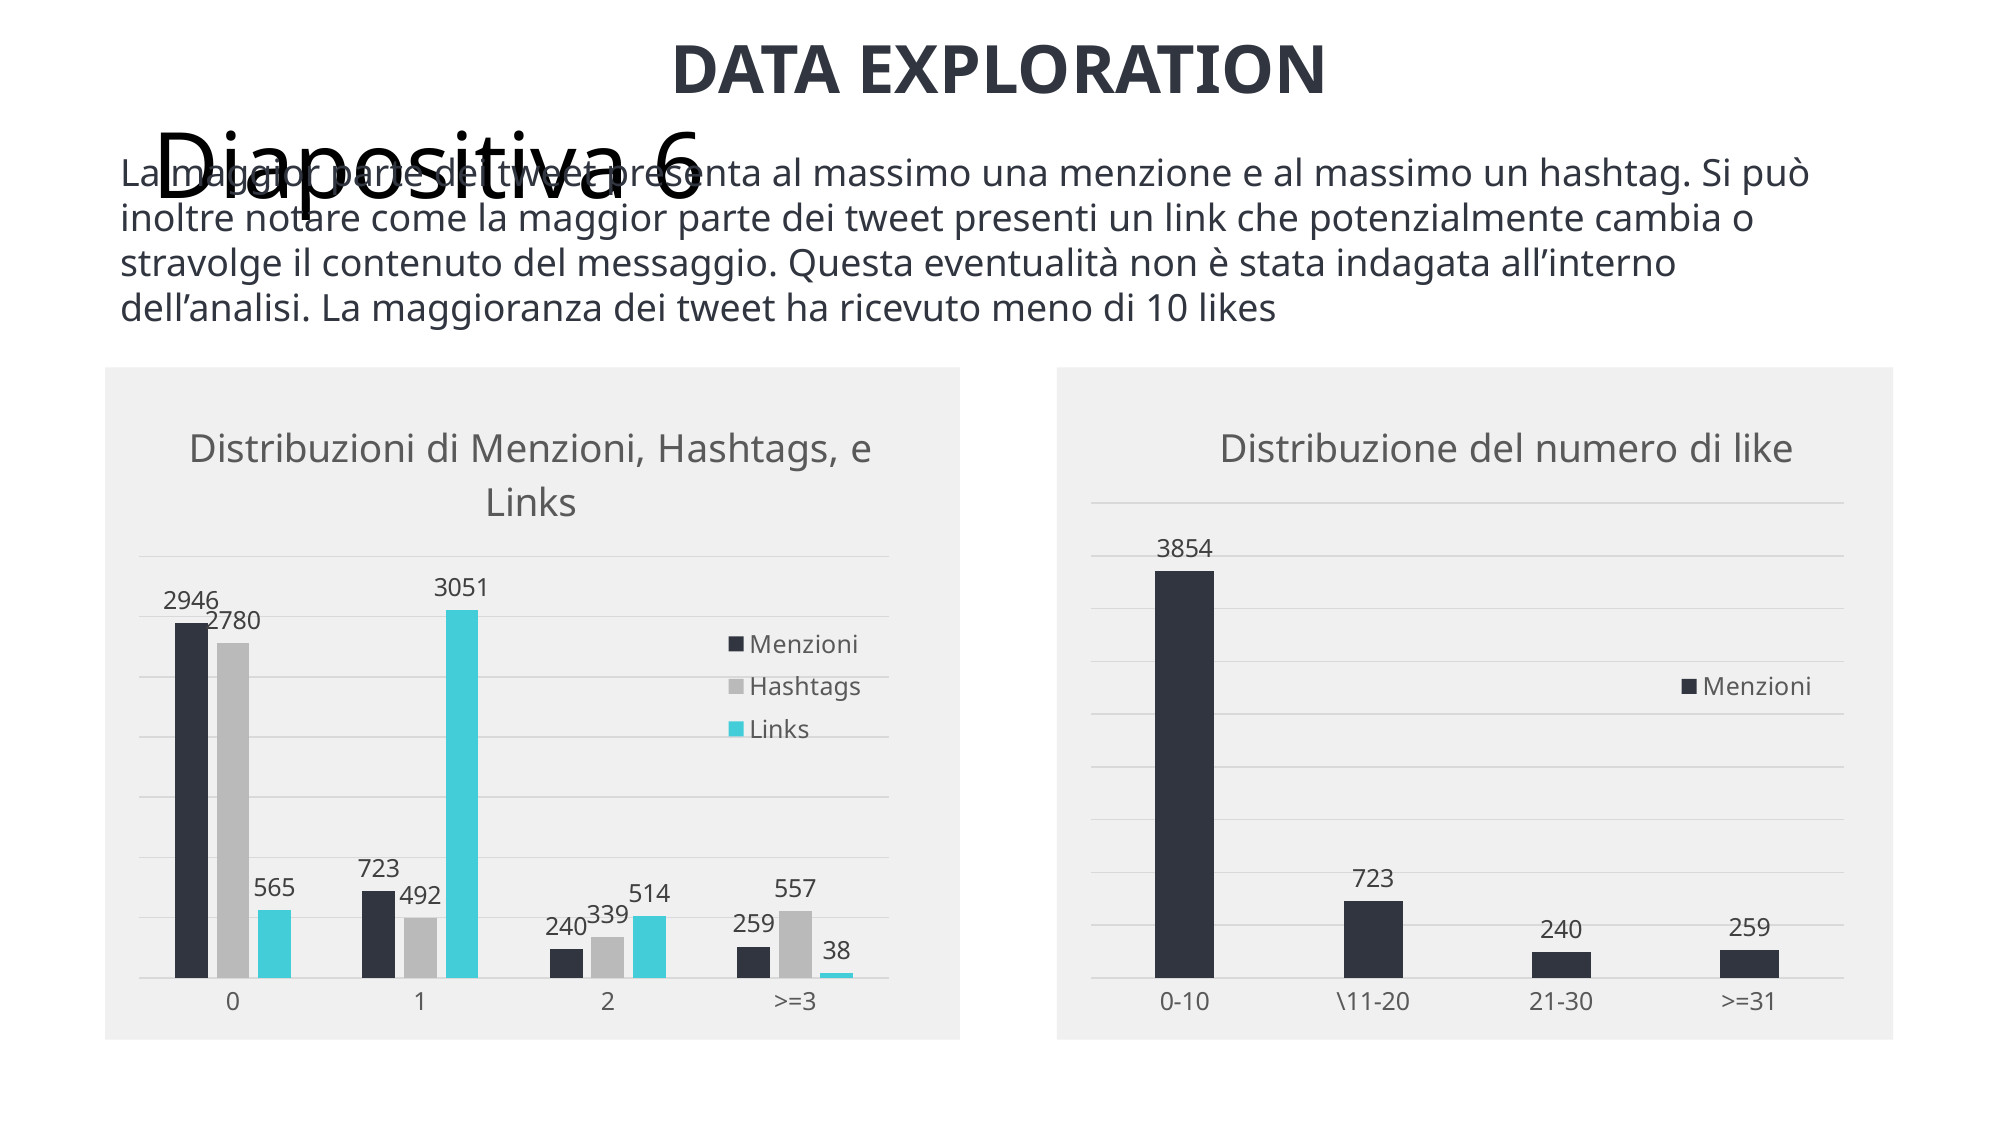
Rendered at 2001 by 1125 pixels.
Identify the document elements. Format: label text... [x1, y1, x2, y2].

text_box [1056, 367, 2000, 1040]
text_box La maggior parte dei tweet presenta al massimo una menzione e al massimo un hashtag. Si può inoltre notare come la maggior parte dei tweet presenti un link che potenzialmente cambia o stravolge il contenuto del messaggio. Questa eventualità non è stata indagata all’interno dell’analisi. La maggioranza dei tweet ha ricevuto meno di 10 likes [105, 141, 1894, 337]
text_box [105, 367, 1056, 1040]
text_box DATA EXPLORATION [670, 27, 1330, 59]
title Diapositiva 6 [137, 59, 1863, 141]
